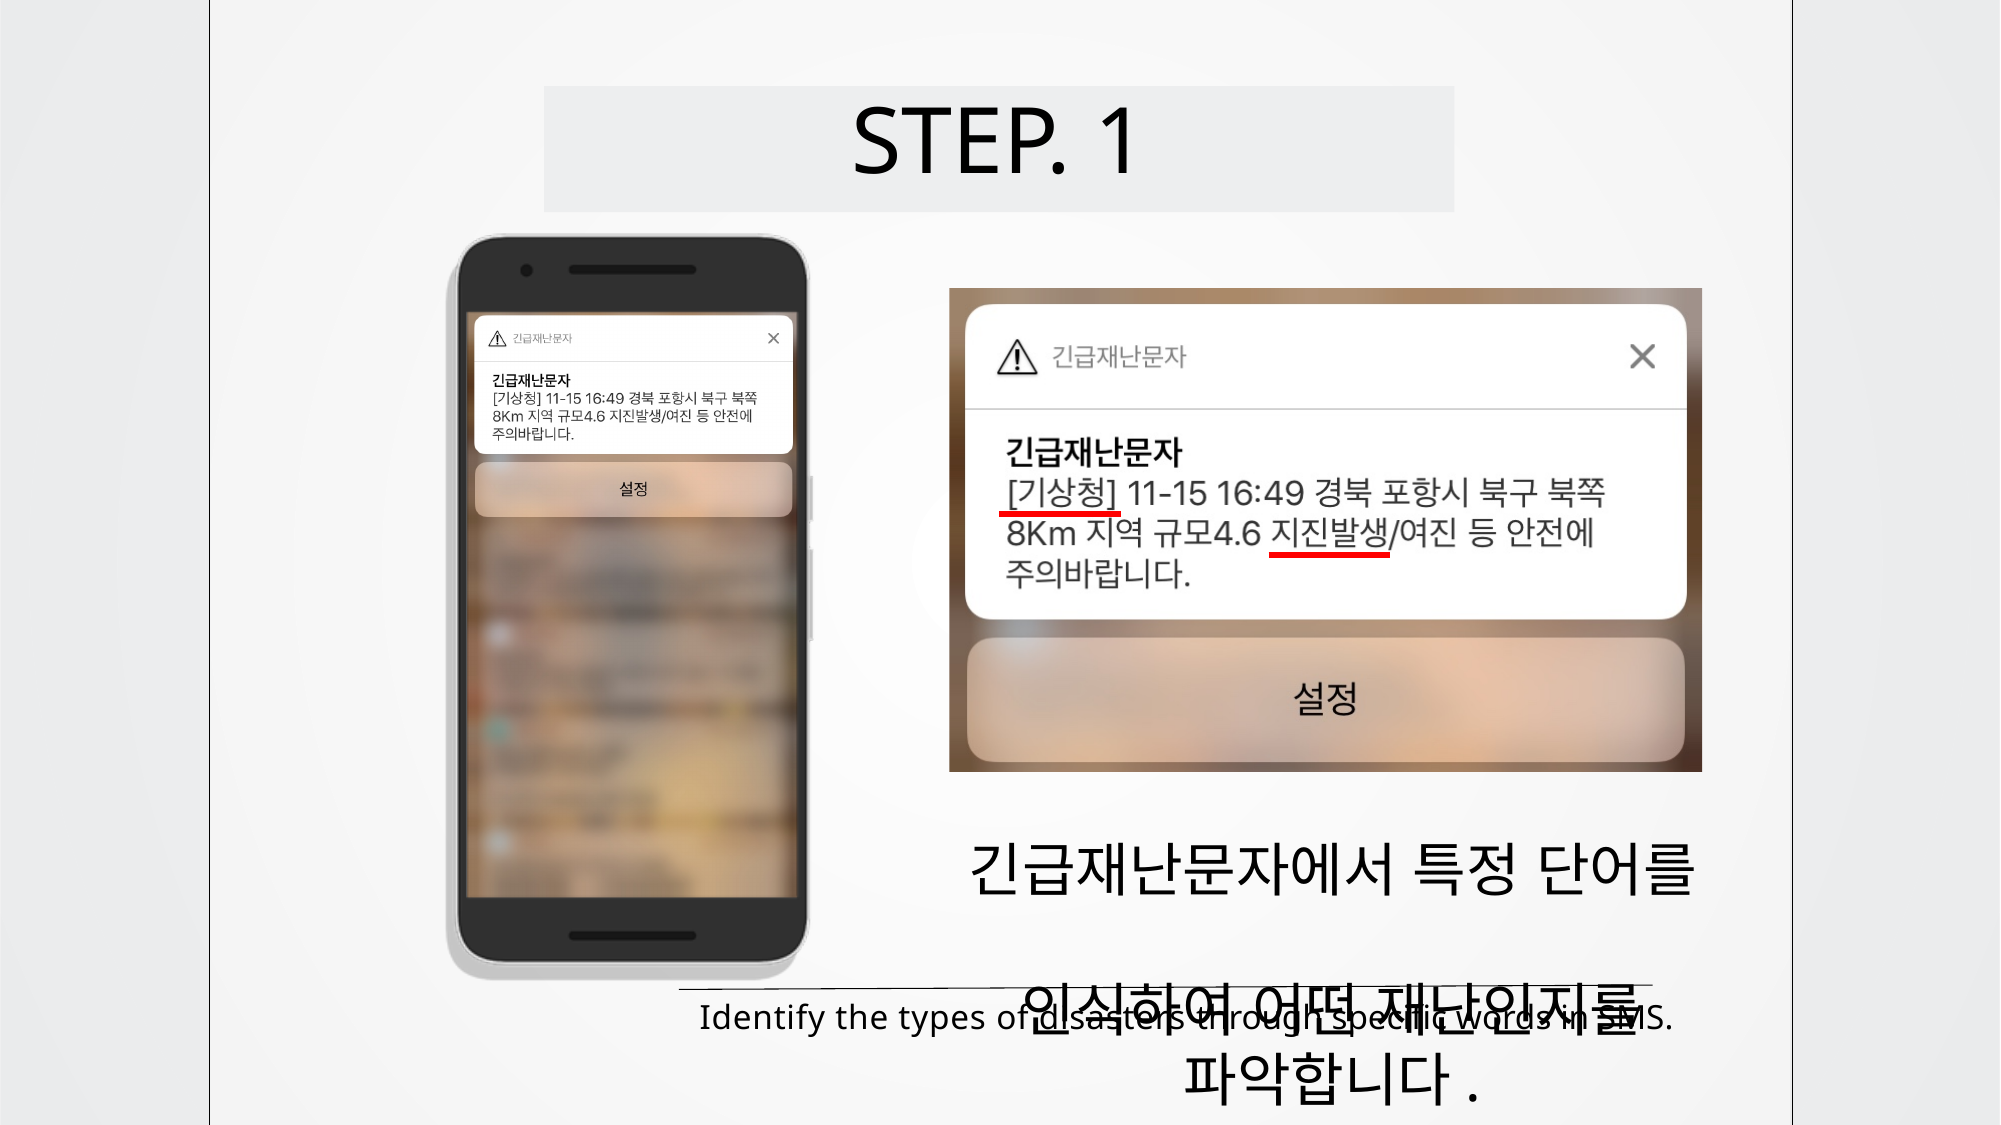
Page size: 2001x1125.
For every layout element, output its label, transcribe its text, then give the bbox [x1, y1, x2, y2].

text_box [544, 74, 1455, 213]
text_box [840, 985, 1653, 990]
text_box Identify the types of disasters through specific words in SMS. [544, 989, 1830, 1044]
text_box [949, 288, 1703, 771]
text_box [436, 221, 840, 997]
text_box 긴급재난문자에서 특정 단어를 인식하여 어떤 재난인지를 파악합니다. [949, 825, 1716, 989]
text_box 긴급재난문자에서 특정 단어를 인식하여 어떤 재난인지를 파악합니다. [949, 1044, 1716, 1121]
